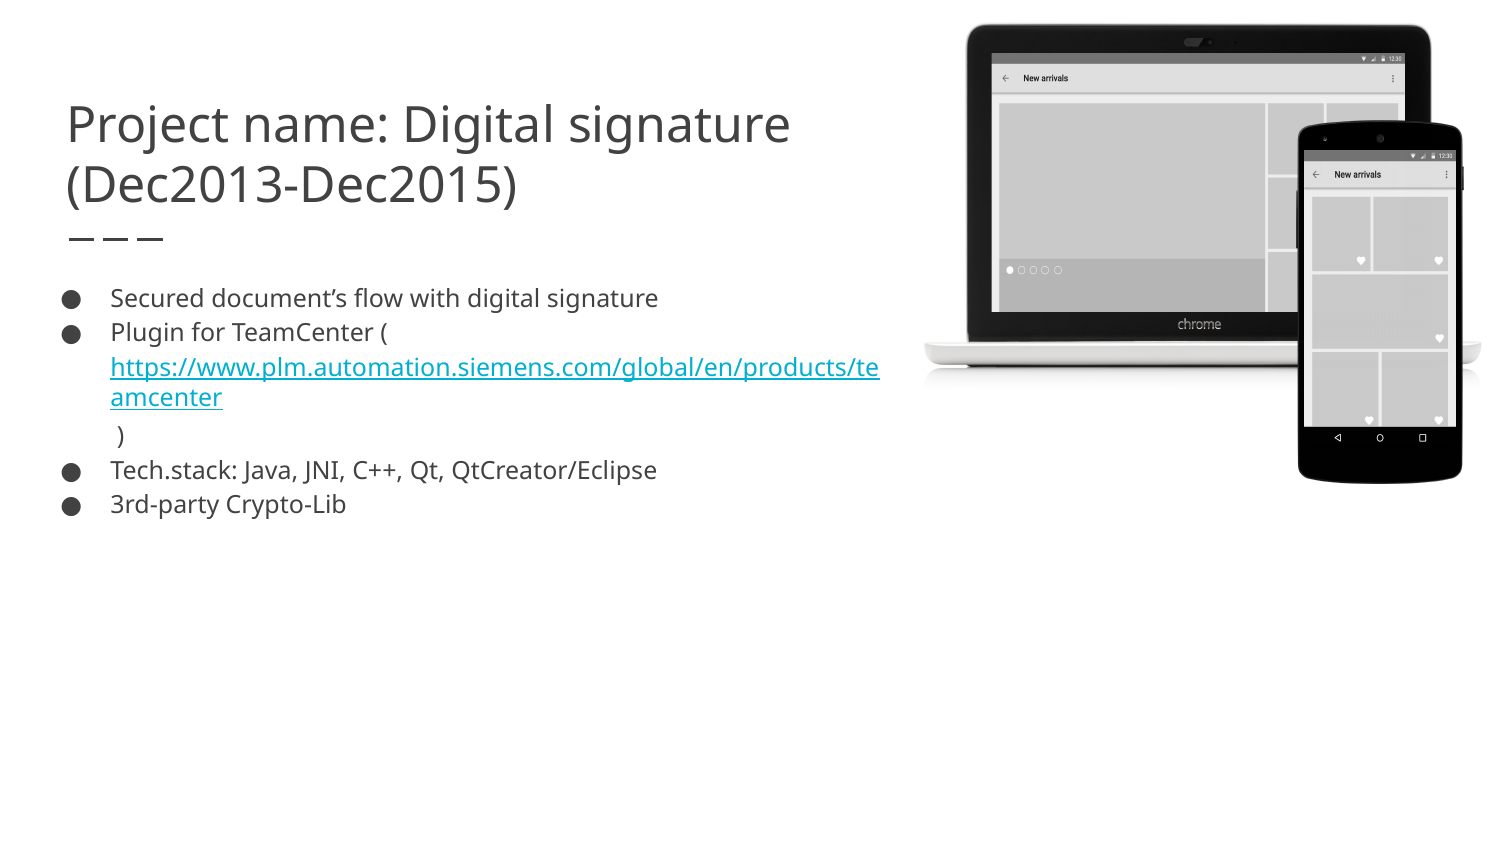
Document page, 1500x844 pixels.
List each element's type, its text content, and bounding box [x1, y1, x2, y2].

picture [923, 21, 1483, 485]
title Project name: Digital signature (Dec2013-Dec2015) [51, 103, 918, 228]
list Secured document’s flow with digital signature Plugin for TeamCenter (https://www.plm.automation.siemens.com/global/en/products/teamcenter ) Tech.stack: Java, JNI, C++, Qt, QtCreator/Eclipse 3rd-party Crypto-Lib [20, 262, 899, 747]
